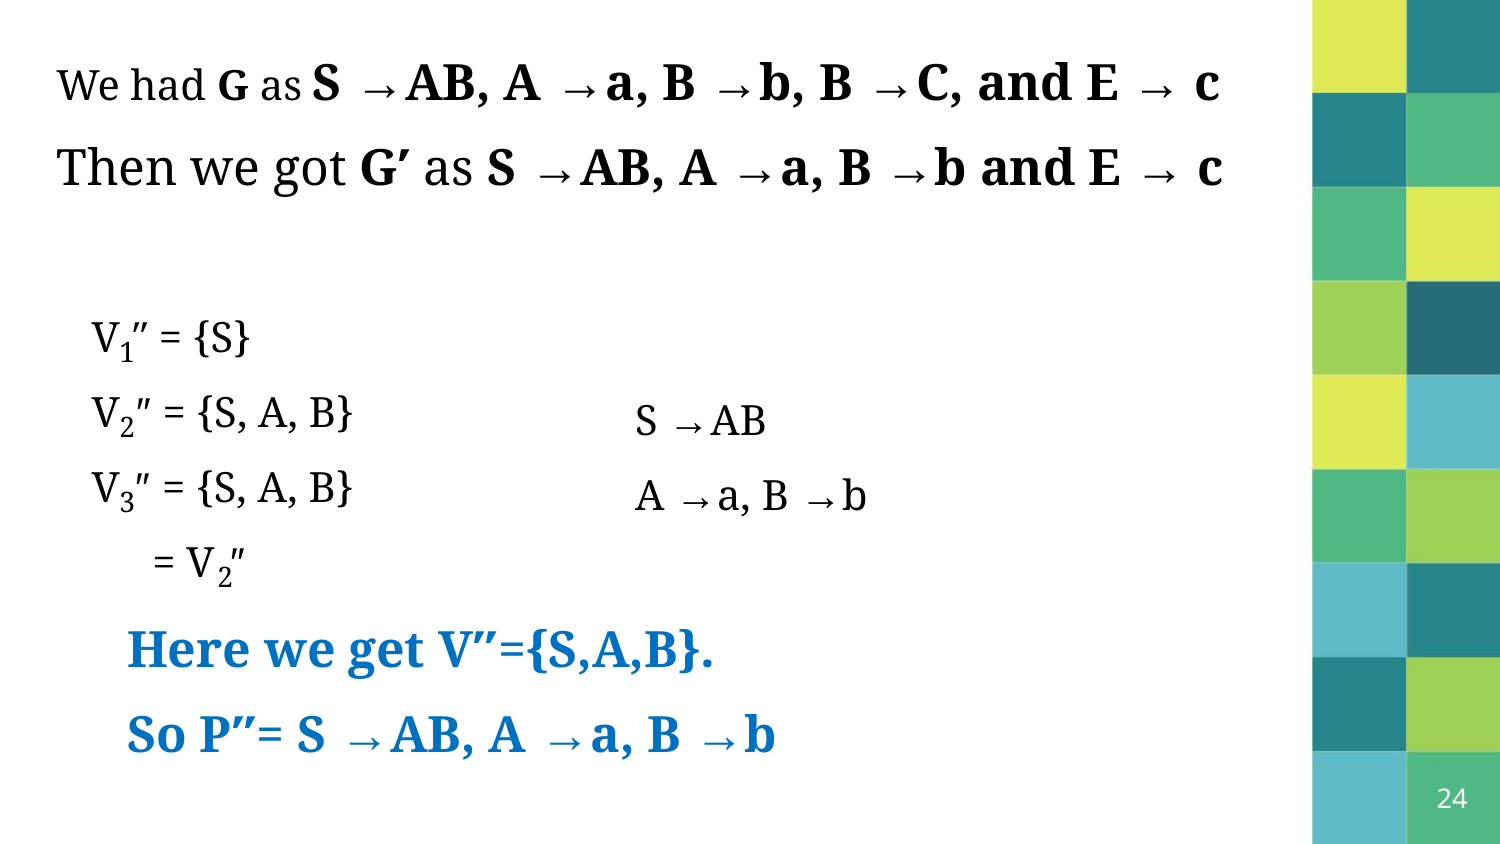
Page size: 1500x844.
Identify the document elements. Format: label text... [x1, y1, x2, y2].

text_box S →AB [635, 396, 828, 444]
text_box 2 [217, 561, 275, 594]
text_box V ″ = {S, A, B} [91, 463, 417, 512]
text_box [0, 0, 1500, 844]
text_box A →a, B →b [635, 471, 923, 519]
text_box 24 [1436, 777, 1500, 815]
text_box 2 [119, 411, 178, 444]
text_box 1 [119, 336, 174, 368]
text_box = V ″ [152, 538, 310, 587]
text_box V ″ = {S, A, B} [91, 388, 417, 437]
text_box So P″= S →AB, A →a, B →b [127, 705, 909, 763]
text_box We had G as S →AB, A →a, B →b, B →C, and E → c Then we got G′ as S →AB, A →a, B →b and E → c [56, 53, 1412, 196]
text_box Here we get V″={S,A,B}. [127, 621, 845, 679]
text_box V ″ = {S} [91, 313, 322, 361]
text_box 3 [119, 486, 177, 519]
